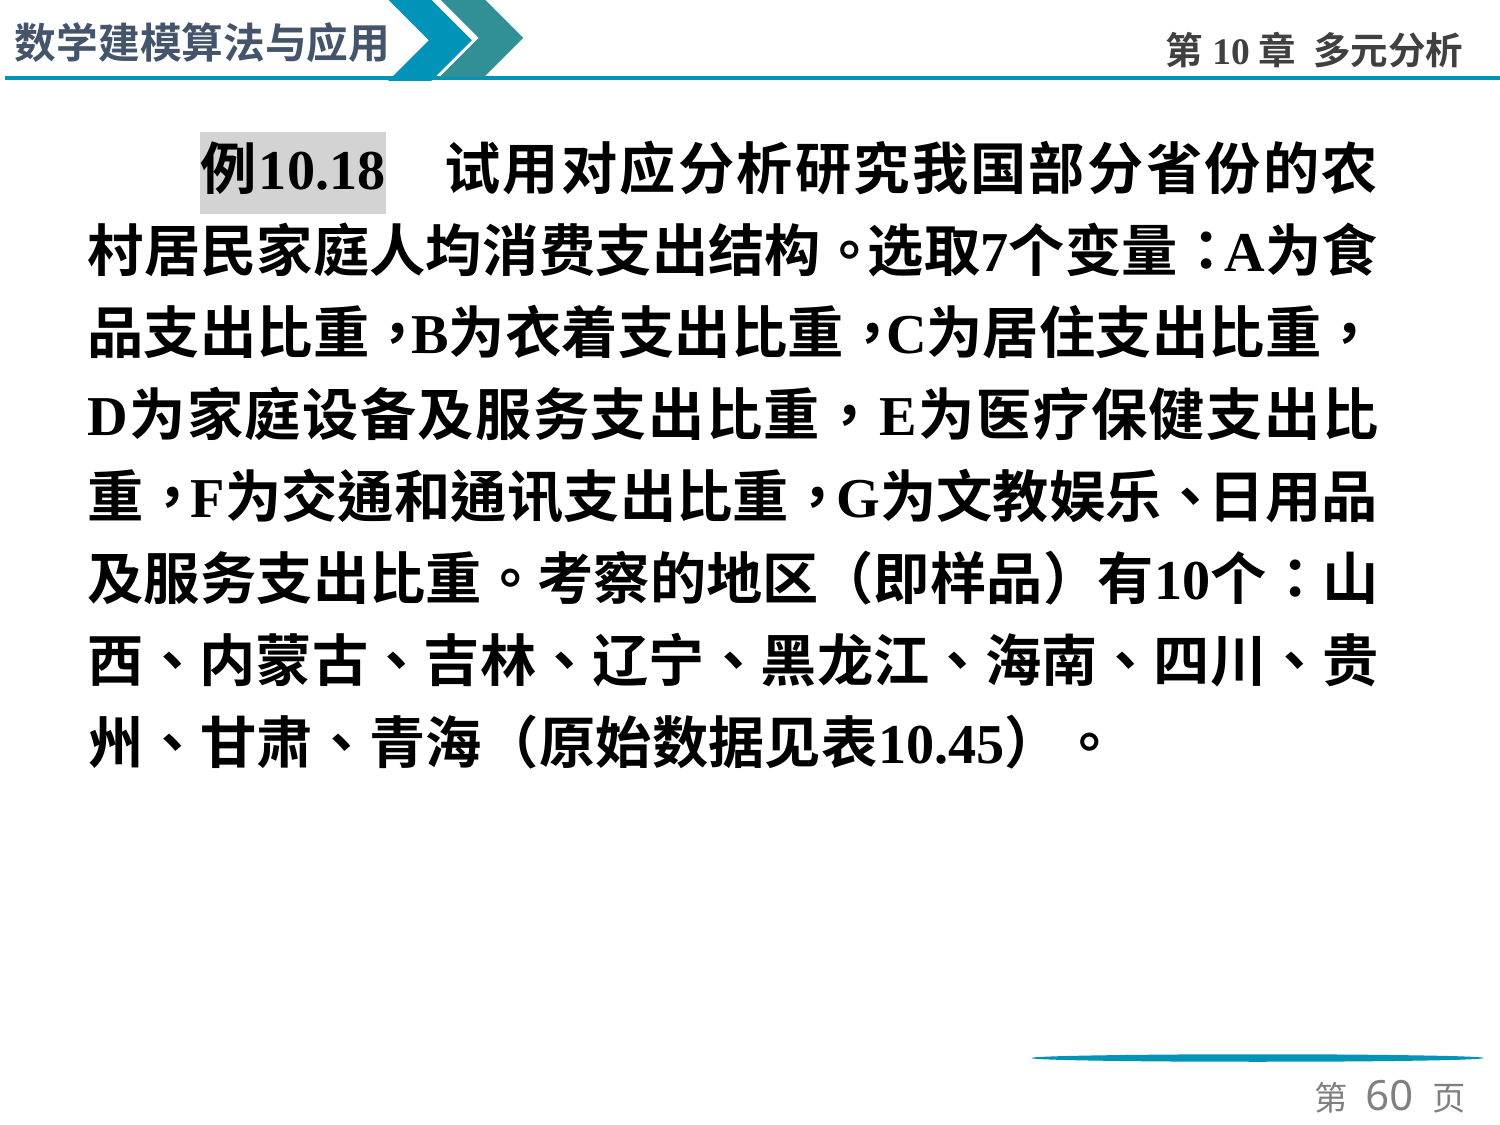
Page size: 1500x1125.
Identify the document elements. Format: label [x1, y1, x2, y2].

text_box [87, 131, 1377, 836]
